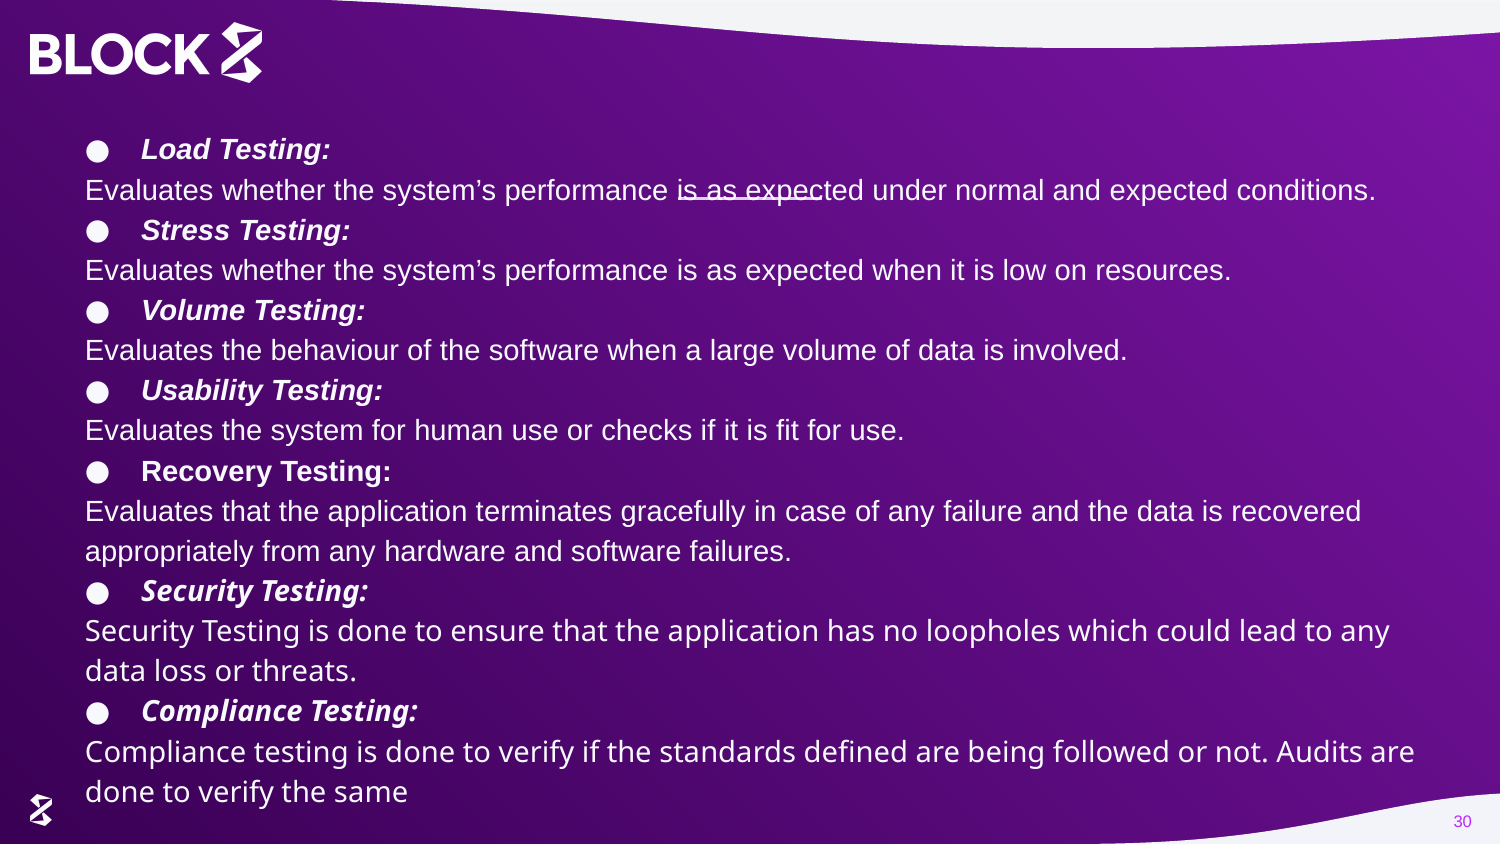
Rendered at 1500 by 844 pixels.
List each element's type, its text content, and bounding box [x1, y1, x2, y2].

slide_number 30 [1397, 788, 1488, 844]
picture [30, 22, 262, 83]
list Load Testing: Evaluates whether the system’s performance is as expected under normal and expected conditions. Stress Testing: Evaluates whether the system’s performance is as expected when it is low on resources. Volume Testing: Evaluates the behaviour of the software when a large volume of data is involved. Usability Testing: Evaluates the system for human use or checks if it is fit for use. Recovery Testing: Evaluates that the application terminates gracefully in case of any failure and the data is recovered appropriately from any hardware and software failures. Security Testing: Security Testing is done to ensure that the application has no loopholes which could lead to any data loss or threats. Compliance Testing: Compliance testing is done to verify if the standards defined are being followed or not. Audits are done to verify the same [51, 110, 1449, 768]
picture [30, 794, 52, 826]
